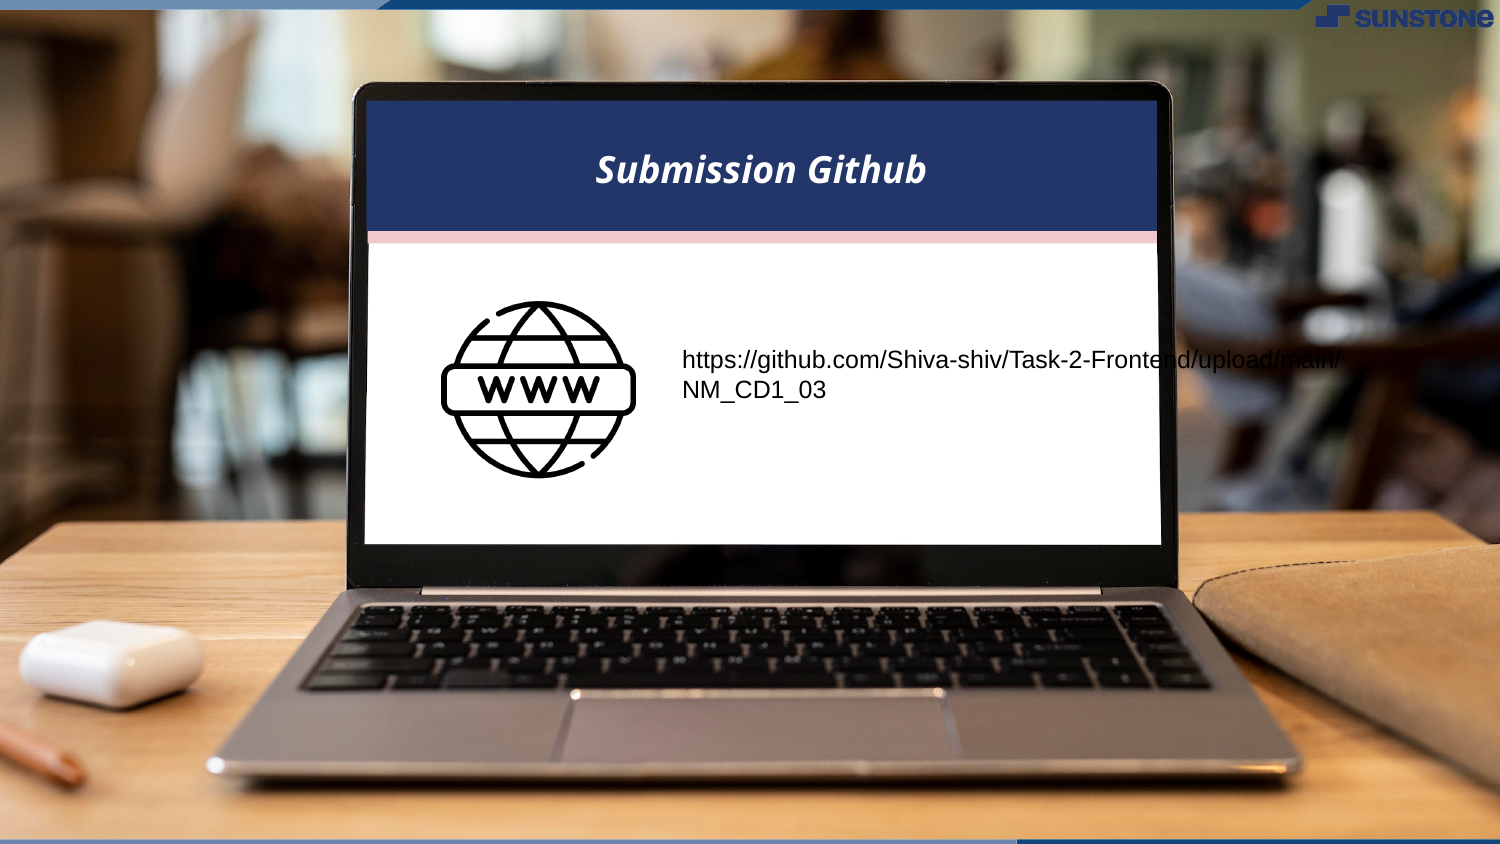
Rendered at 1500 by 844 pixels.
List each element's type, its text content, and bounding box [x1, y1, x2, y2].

text_box https://github.com/Shiva-shiv/Task-2-Frontend/upload/main/NM_CD1_03 [667, 335, 1418, 411]
picture [0, 0, 1500, 844]
list Submission Github [432, 131, 1091, 206]
